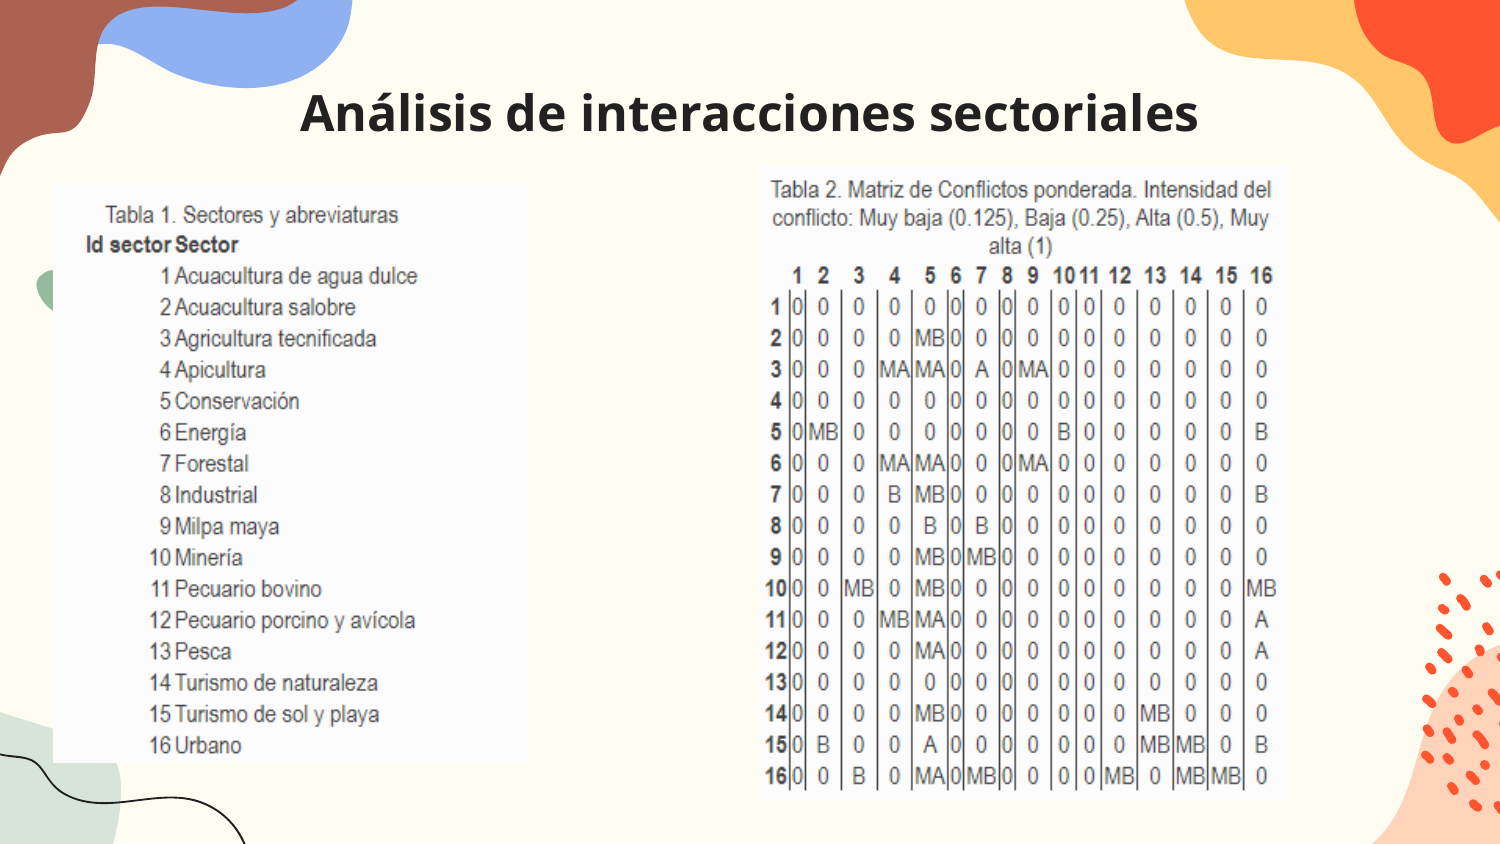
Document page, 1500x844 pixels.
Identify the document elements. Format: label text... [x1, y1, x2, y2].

picture [758, 165, 1288, 801]
title Análisis de interacciones sectoriales [116, 81, 1383, 177]
picture [53, 184, 529, 763]
